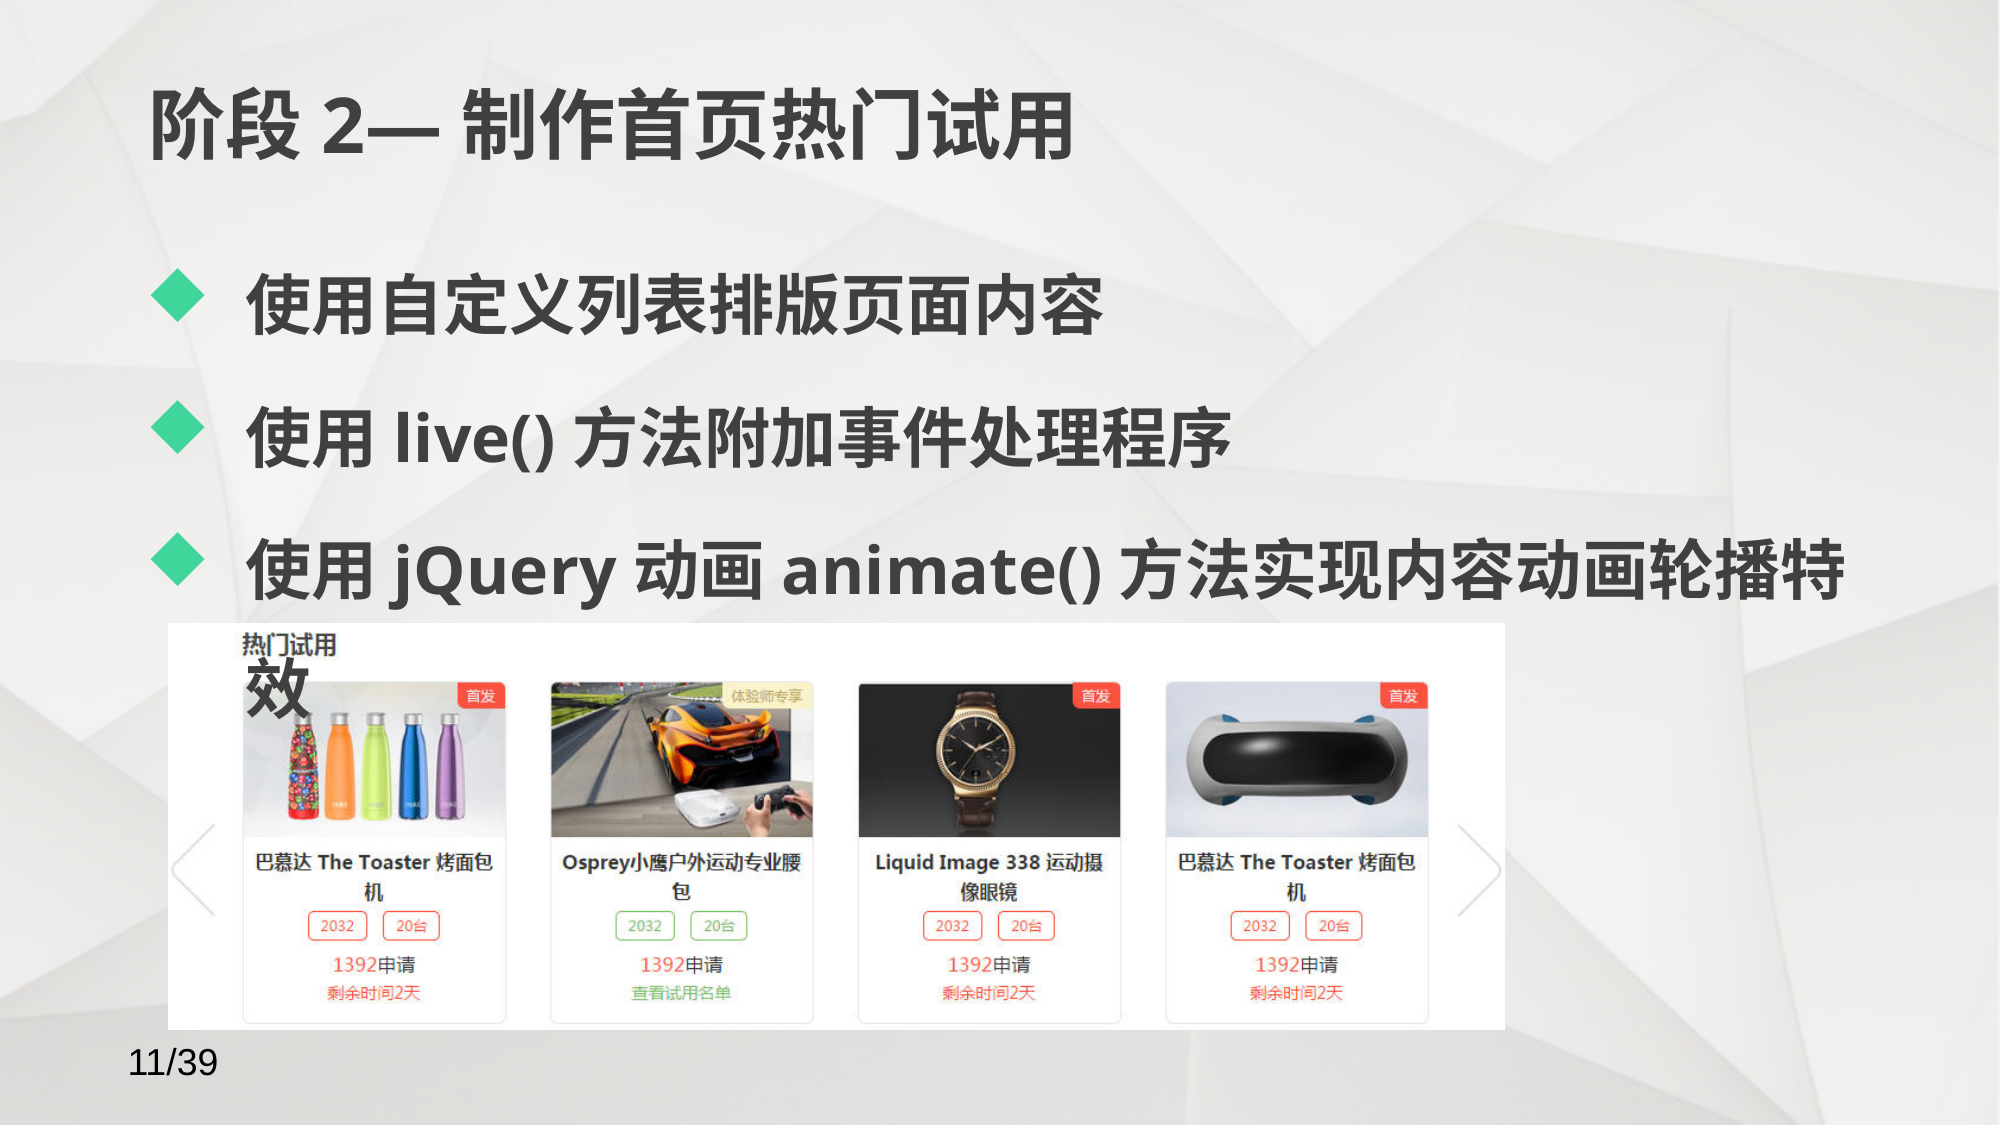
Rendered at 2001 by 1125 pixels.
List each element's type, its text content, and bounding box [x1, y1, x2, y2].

picture [0, 0, 2001, 1125]
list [167, 623, 1505, 1030]
title 阶段2—制作首页热门试用 [129, 45, 1692, 201]
text_box 使用自定义列表排版页面内容 使用live()方法附加事件处理程序 使用jQuery动画animate()方法实现内容动画轮播特效 [126, 214, 1880, 771]
